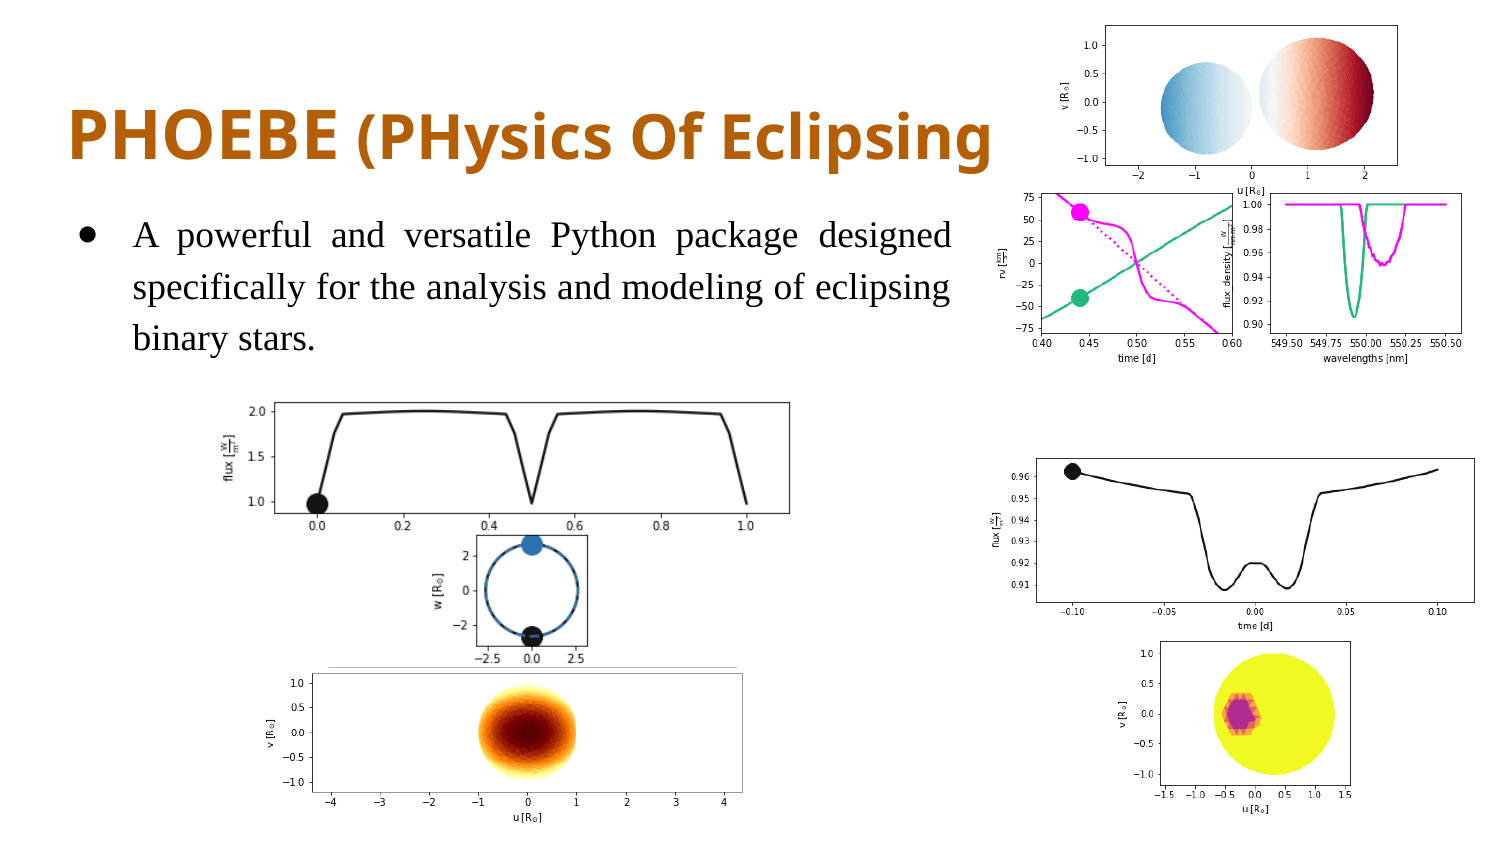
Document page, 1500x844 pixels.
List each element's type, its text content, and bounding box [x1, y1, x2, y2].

picture [980, 448, 1483, 825]
picture [995, 21, 1468, 368]
picture [212, 391, 798, 825]
text_box A powerful and versatile Python package designed specifically for the analysis and modeling of eclipsing binary stars. [42, 188, 967, 374]
title PHOEBE (PHysics Of Eclipsing BinariEs) [51, 51, 990, 189]
